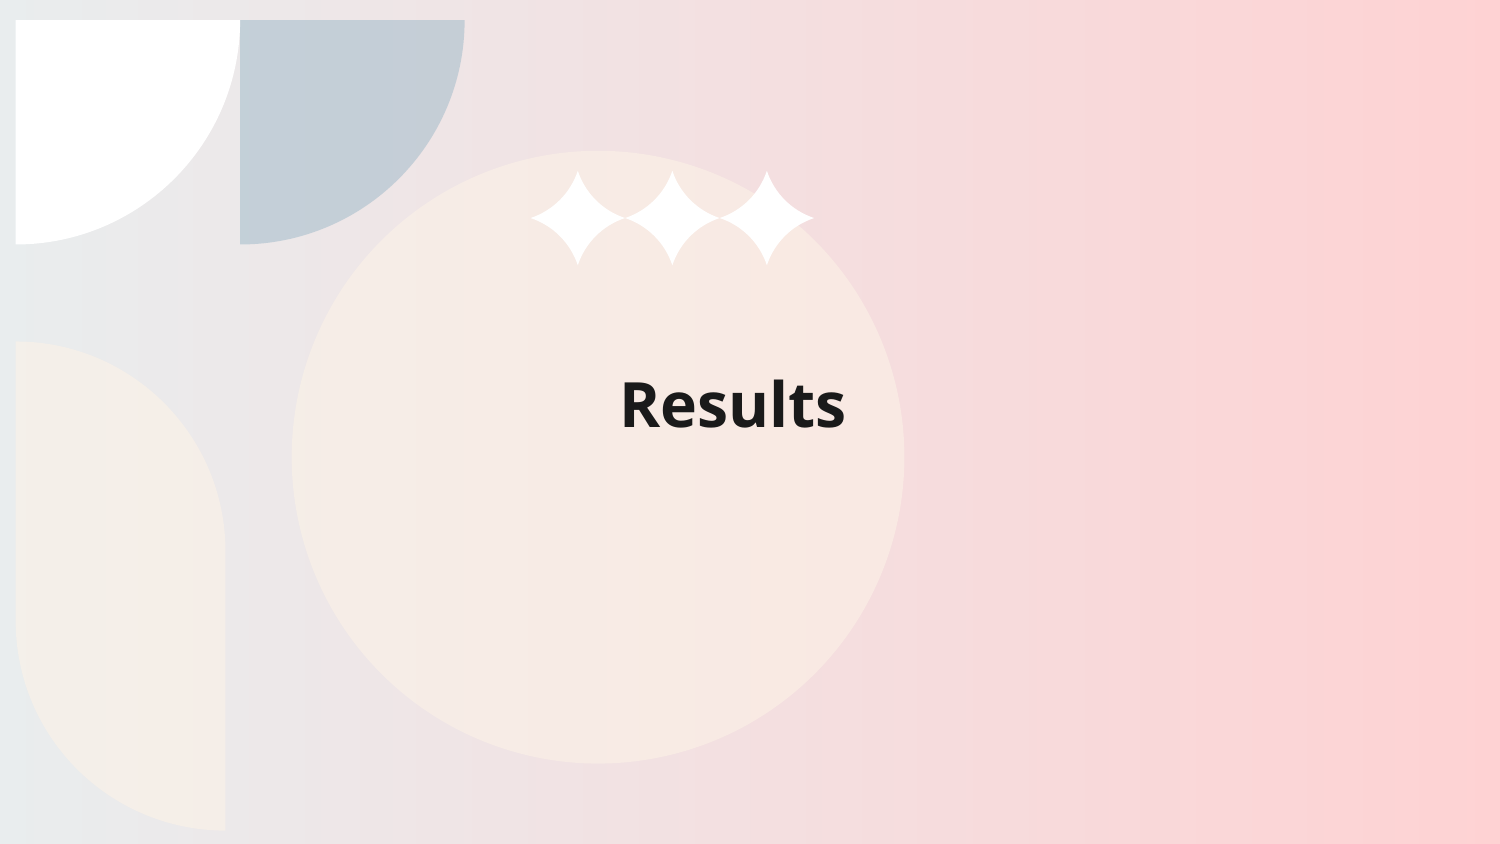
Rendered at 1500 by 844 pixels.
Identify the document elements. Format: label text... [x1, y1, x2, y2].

title Results [540, 367, 927, 439]
